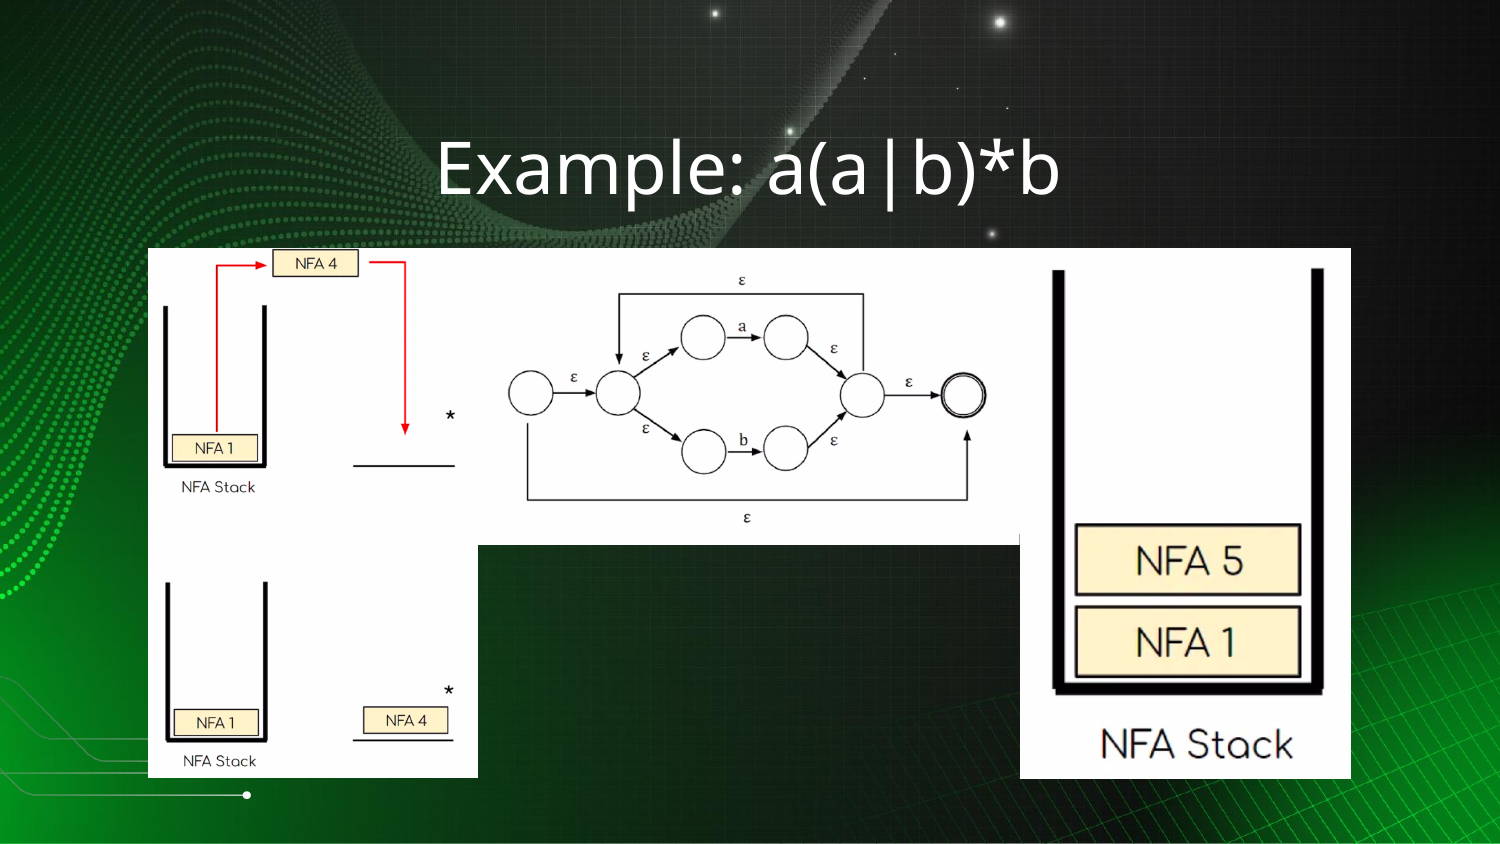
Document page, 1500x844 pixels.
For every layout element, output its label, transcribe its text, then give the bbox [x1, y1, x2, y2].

picture [0, 0, 1500, 844]
title Example: a(a|b)*b [125, 62, 1372, 280]
